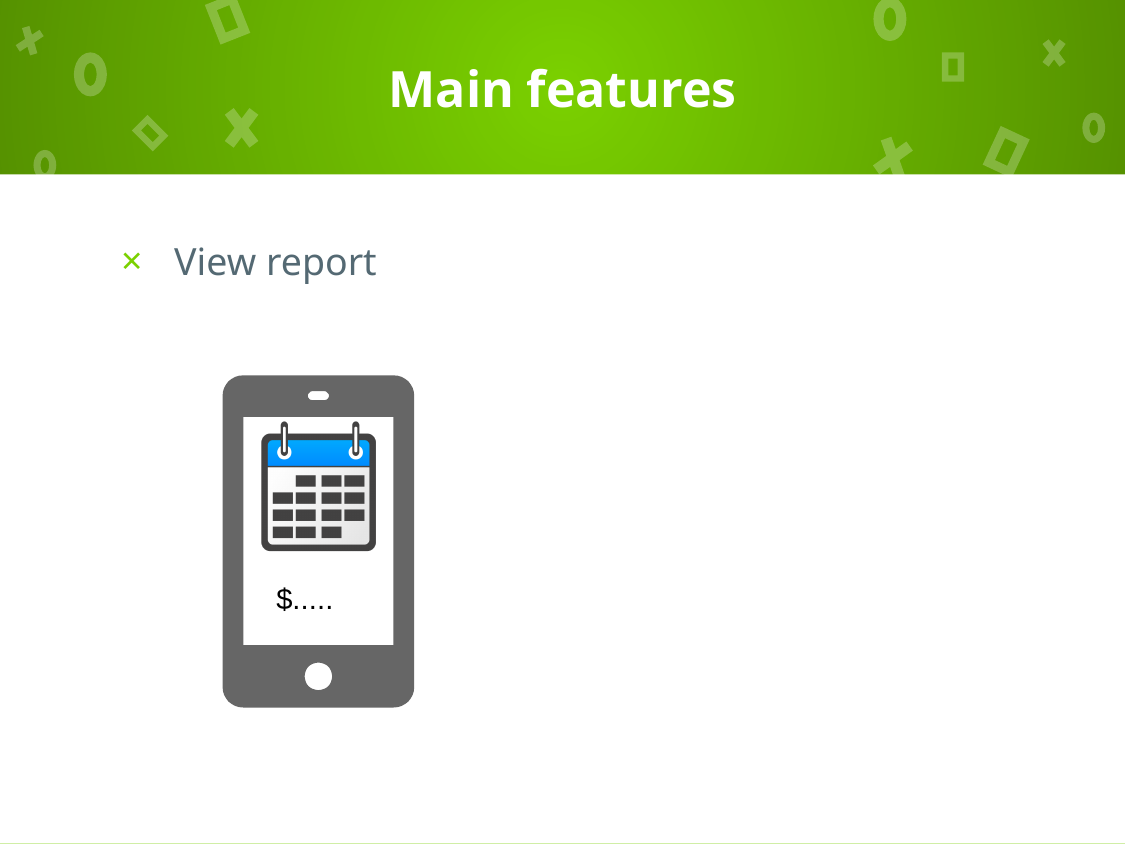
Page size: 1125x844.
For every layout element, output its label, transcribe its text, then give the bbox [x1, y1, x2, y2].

text_box [222, 375, 415, 708]
title Main features [56, 0, 1069, 175]
list View report [88, 222, 549, 808]
picture [246, 414, 390, 559]
text_box $..... [261, 572, 376, 623]
